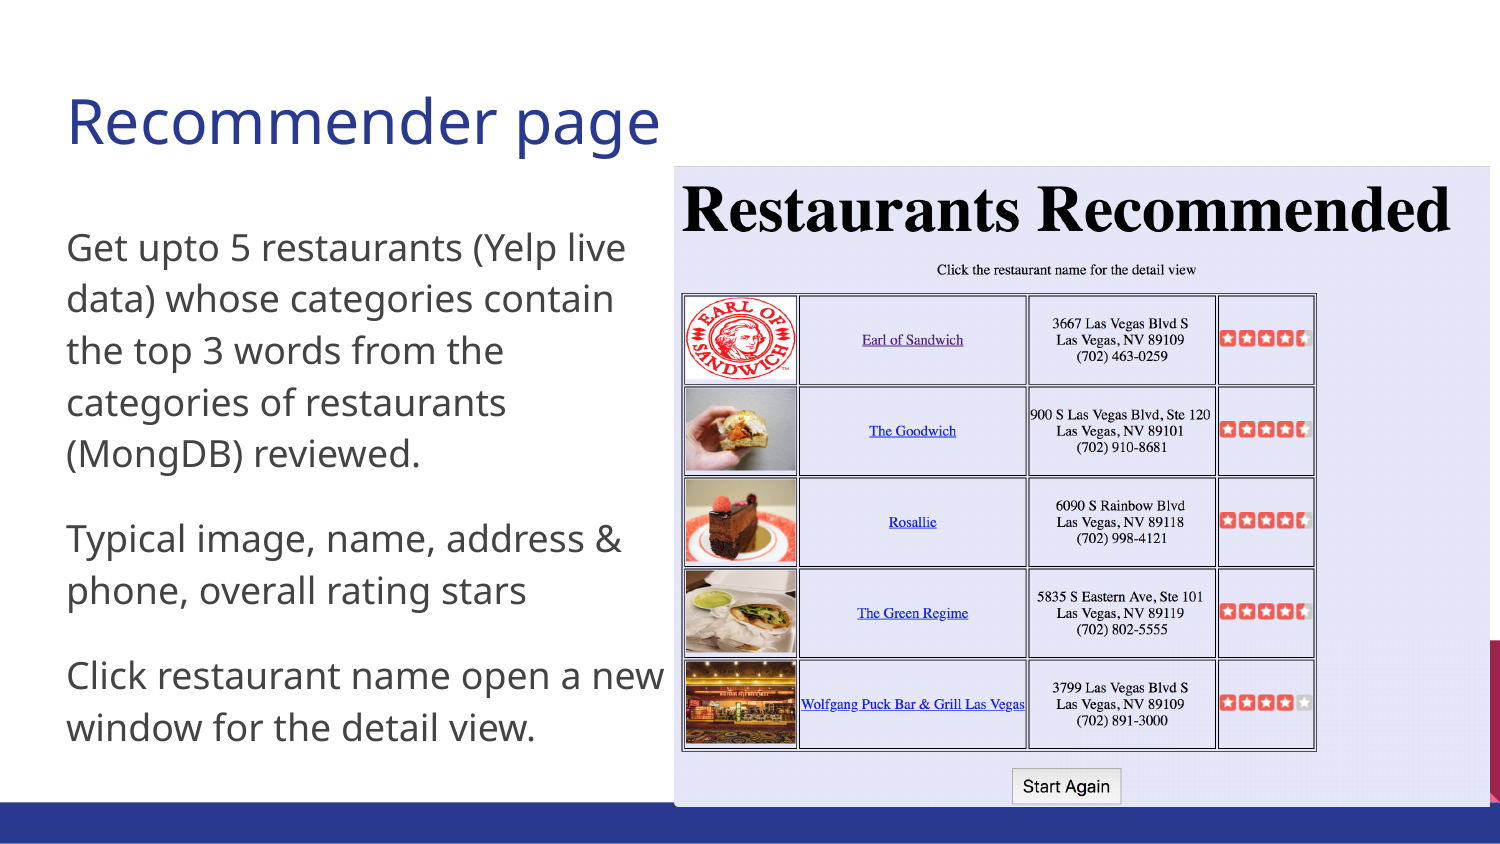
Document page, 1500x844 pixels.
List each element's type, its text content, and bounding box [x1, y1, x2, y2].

title Recommender page [51, 67, 1449, 167]
list Get upto 5 restaurants (Yelp live data) whose categories contain the top 3 words from the categories of restaurants (MongDB) reviewed. Typical image, name, address & phone, overall rating stars Click restaurant name open a new window for the detail view. [51, 201, 669, 750]
picture [674, 166, 1490, 807]
